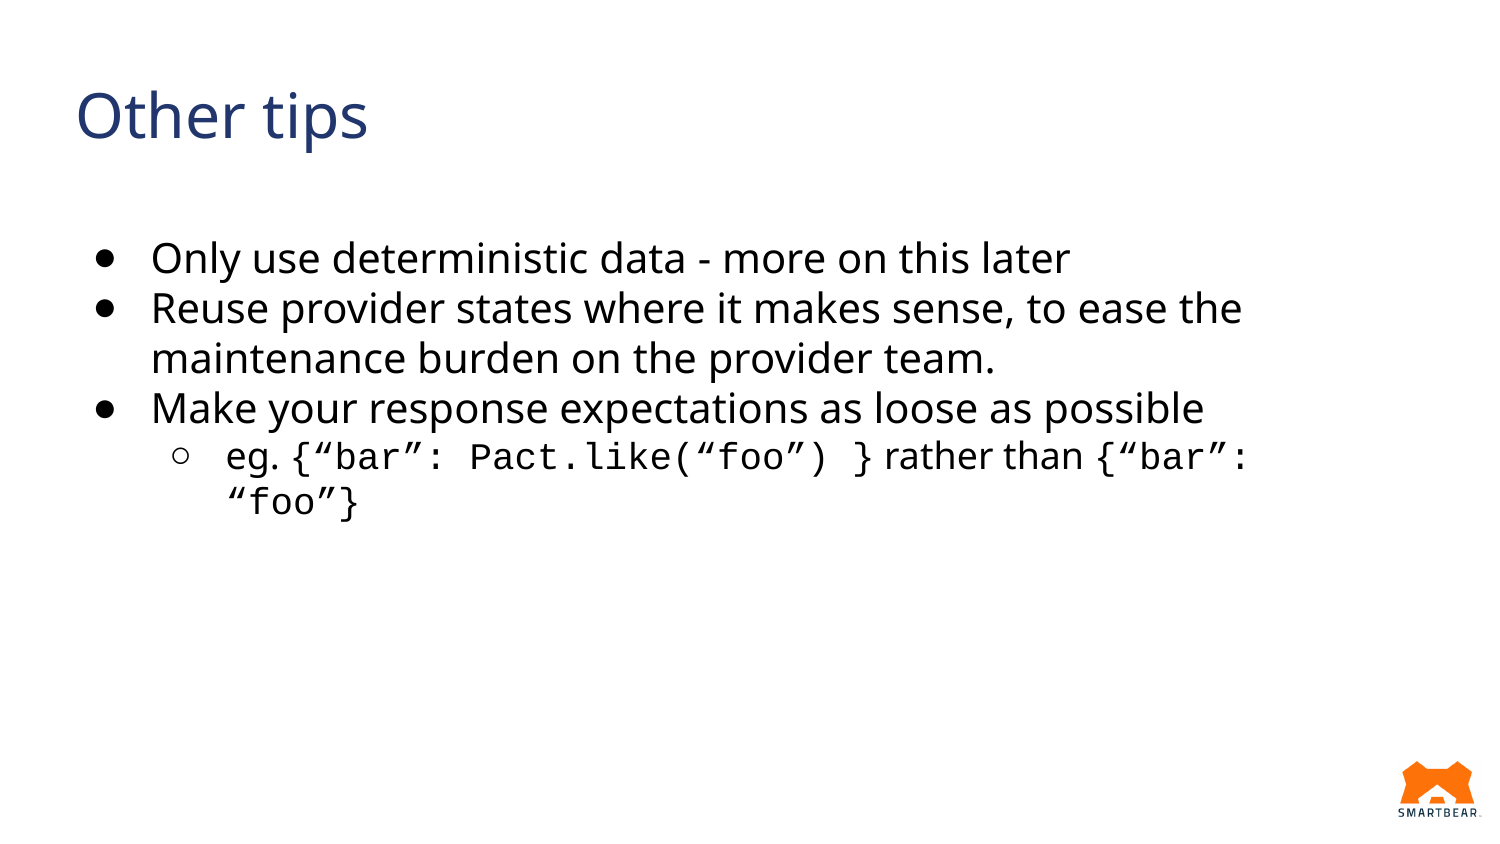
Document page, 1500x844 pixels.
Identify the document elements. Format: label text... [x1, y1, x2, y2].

picture [1398, 761, 1482, 817]
title Other tips [60, 9, 1375, 216]
list Only use deterministic data - more on this later Reuse provider states where it makes sense, to ease the maintenance burden on the provider team. Make your response expectations as loose as possible eg. {“bar”: Pact.like(“foo”) } rather than {“bar”: “foo”} [60, 216, 1389, 740]
